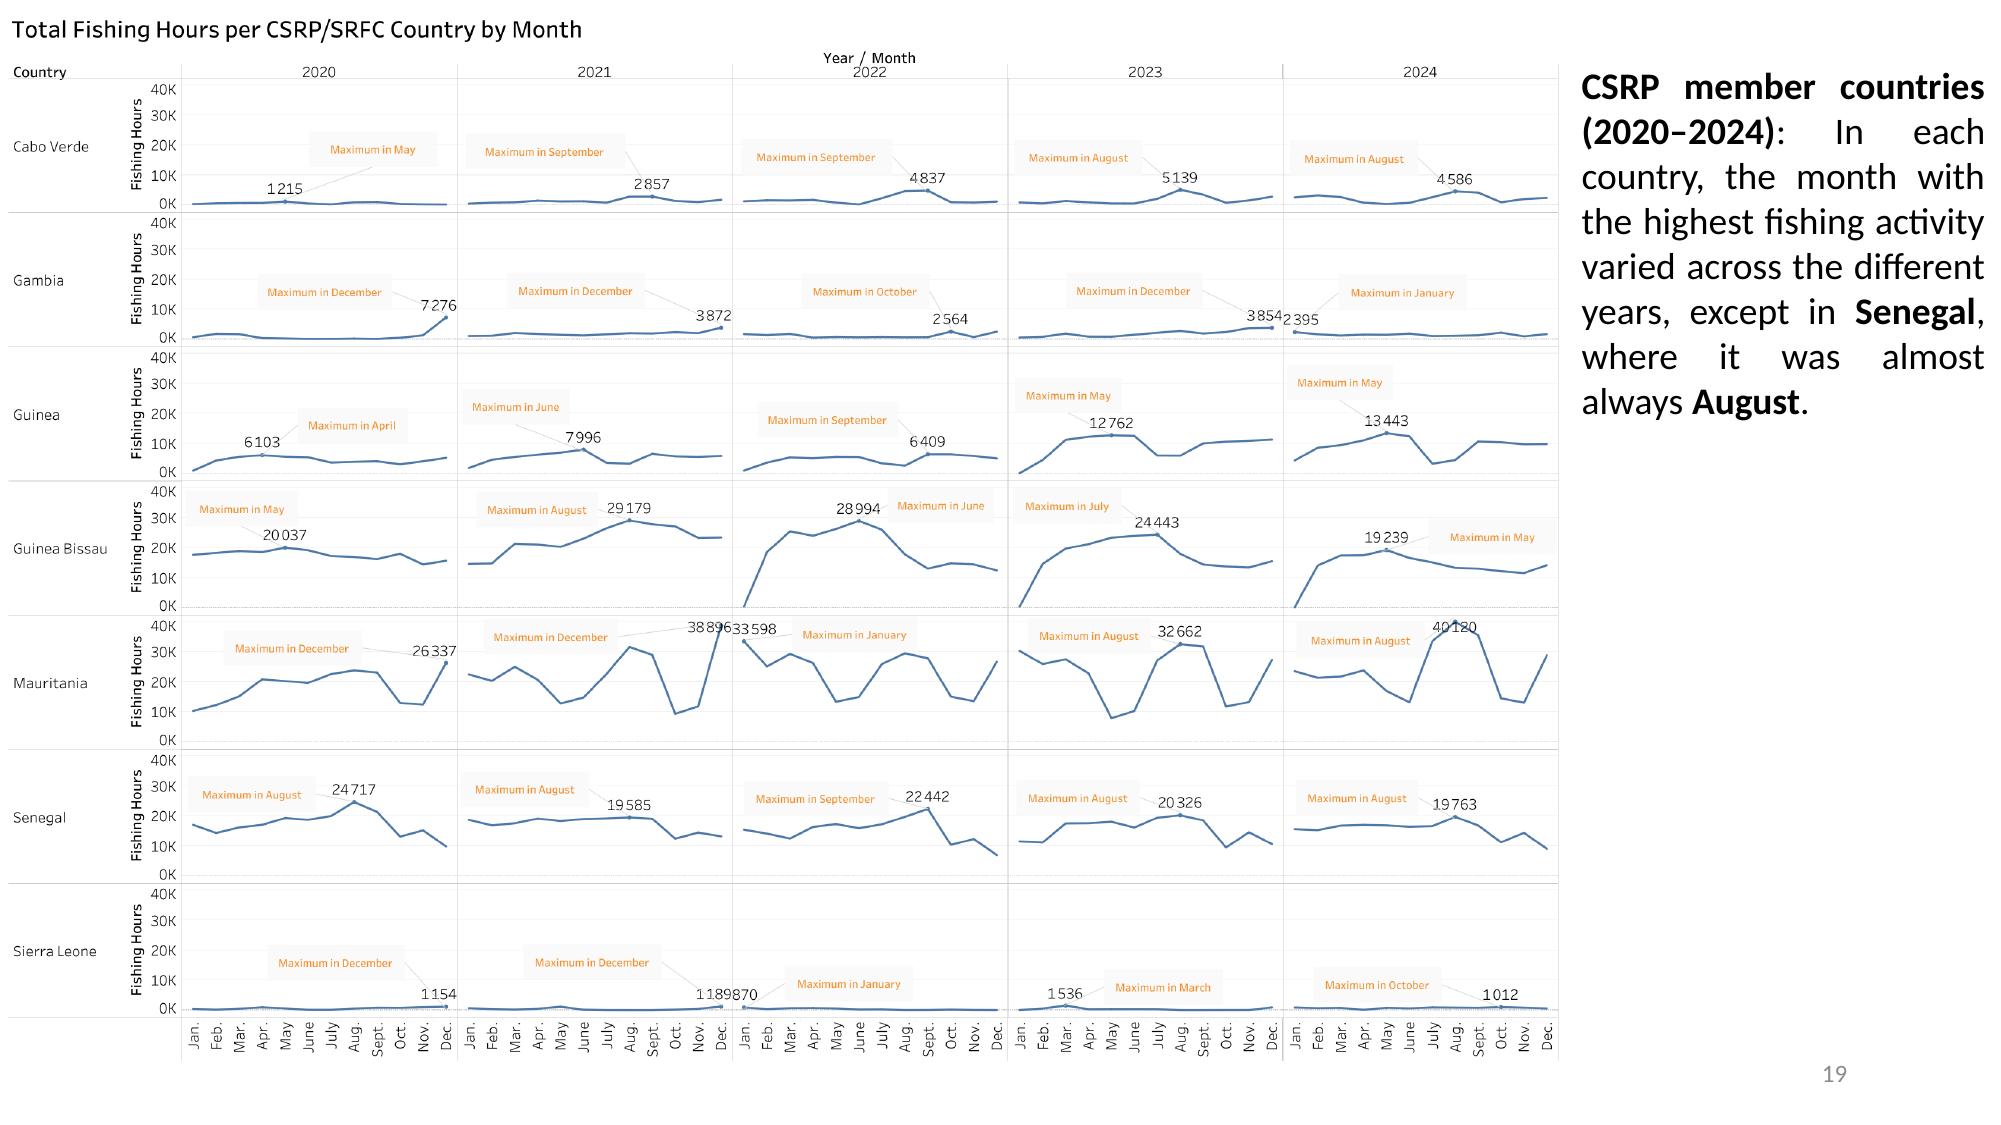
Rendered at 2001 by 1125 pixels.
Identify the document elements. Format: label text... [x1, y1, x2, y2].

picture [0, 0, 1567, 1069]
text_box CSRP member countries (2020–2024): In each country, the month with the highest fishing activity varied across the different years, except in Senegal, where it was almost always August. [1567, 54, 2000, 430]
slide_number 19 [1412, 1042, 1863, 1103]
